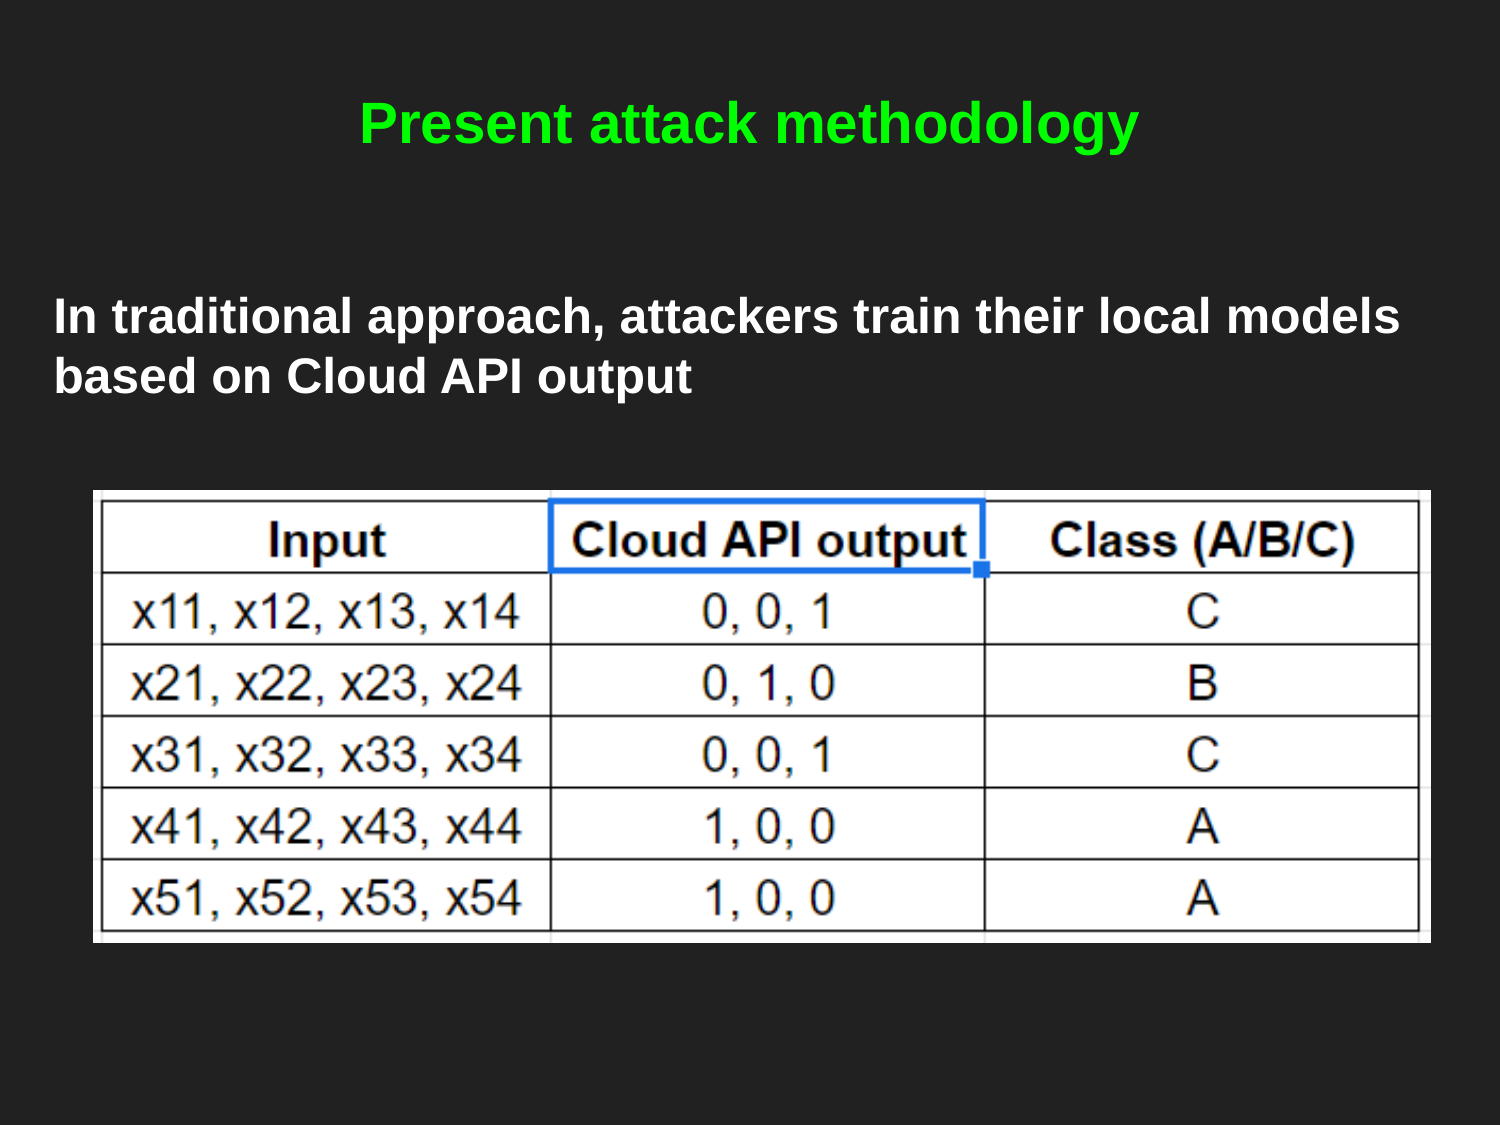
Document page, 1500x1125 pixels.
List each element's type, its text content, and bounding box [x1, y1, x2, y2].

picture [92, 490, 1431, 943]
text_box In traditional approach, attackers train their local models based on Cloud API output [38, 268, 1431, 523]
subtitle Present attack methodology [51, 69, 1449, 244]
